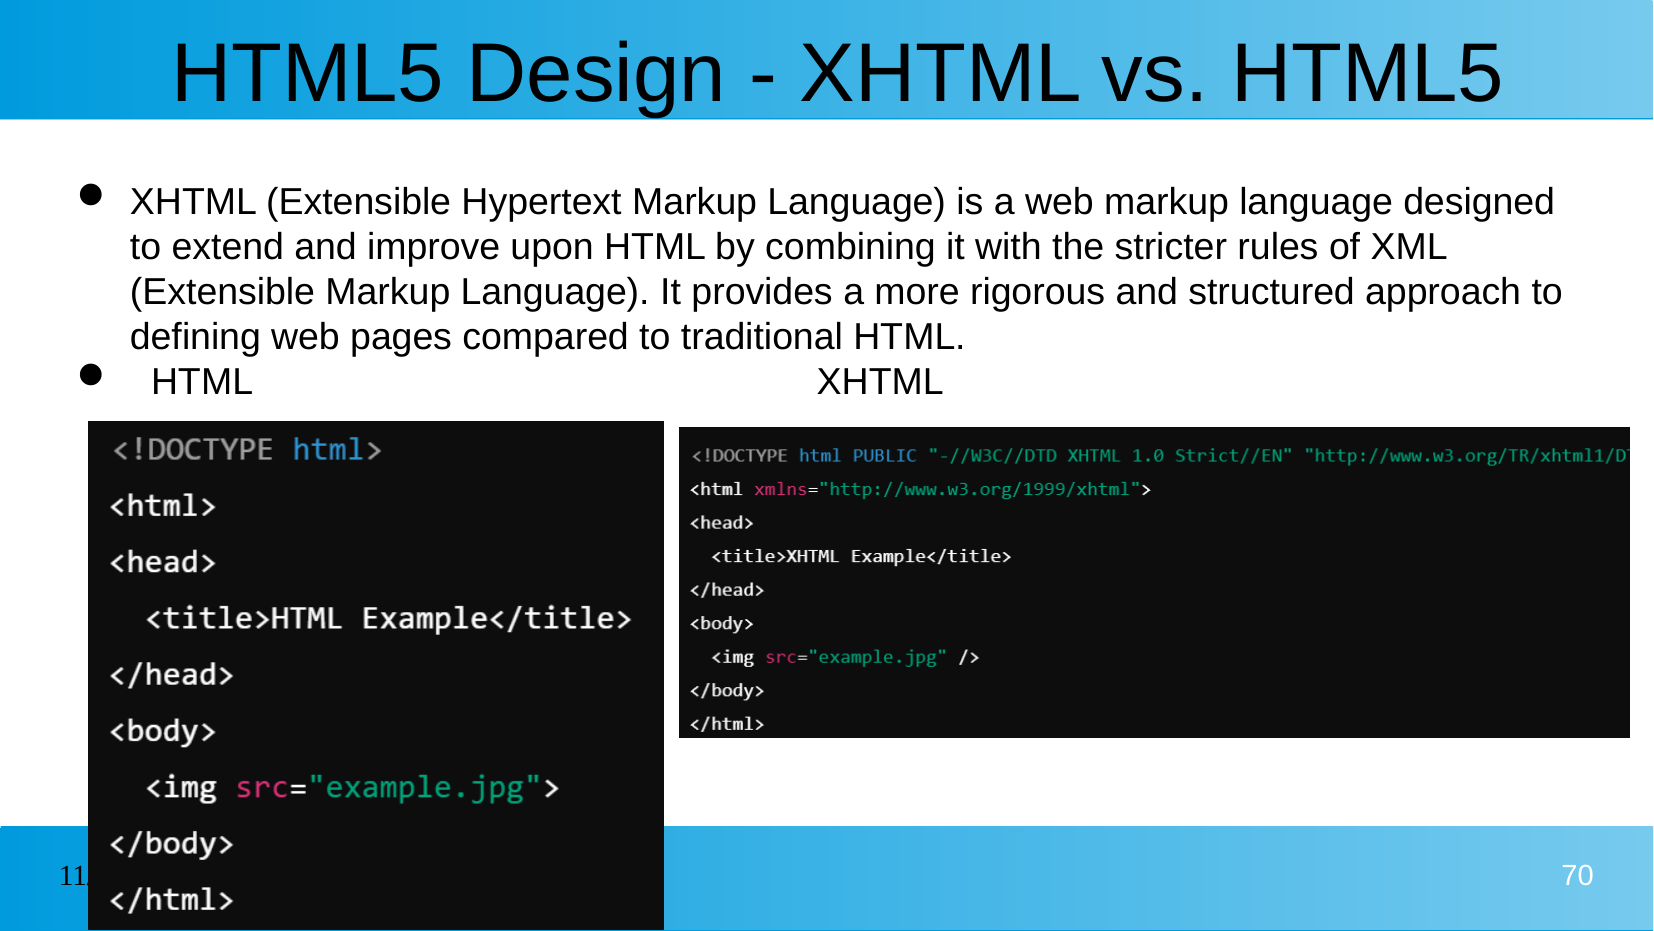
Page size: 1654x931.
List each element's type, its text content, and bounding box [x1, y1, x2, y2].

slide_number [59, 856, 83, 915]
list XHTML (Extensible Hypertext Markup Language) is a web markup language designed to extend and improve upon HTML by combining it with the stricter rules of XML (Extensible Markup Language). It provides a more rigorous and structured approach to defining web pages compared to traditional HTML. HTML XHTML [59, 177, 1594, 768]
picture [88, 421, 664, 929]
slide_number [645, 108, 672, 118]
title HTML5 Design - XHTML vs. HTML5 [59, 29, 1594, 108]
slide_number 70 [1210, 856, 1594, 915]
picture [678, 427, 1630, 739]
